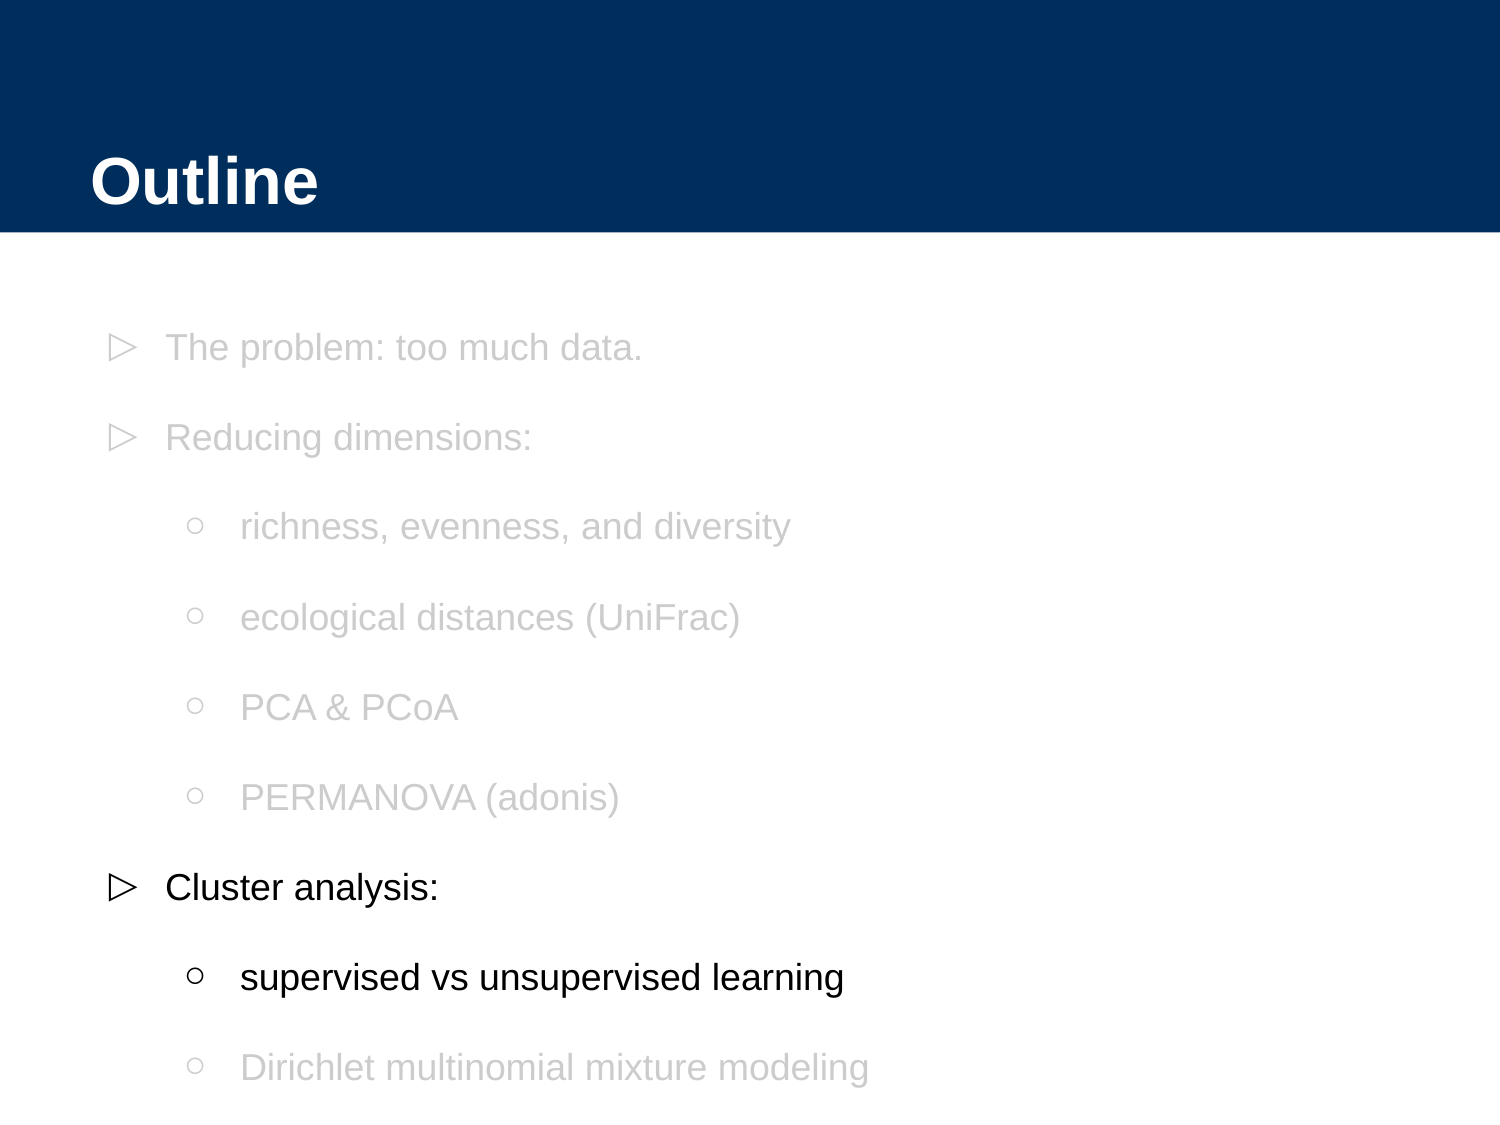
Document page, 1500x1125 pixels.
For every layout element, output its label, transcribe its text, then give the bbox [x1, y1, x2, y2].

text_box [0, 0, 1500, 233]
list The problem: too much data. Reducing dimensions: richness, evenness, and diversity ecological distances (UniFrac) PCA & PCoA PERMANOVA (adonis) Cluster analysis: supervised vs unsupervised learning Dirichlet multinomial mixture modeling [75, 262, 1425, 1078]
title Outline [75, 45, 1478, 233]
